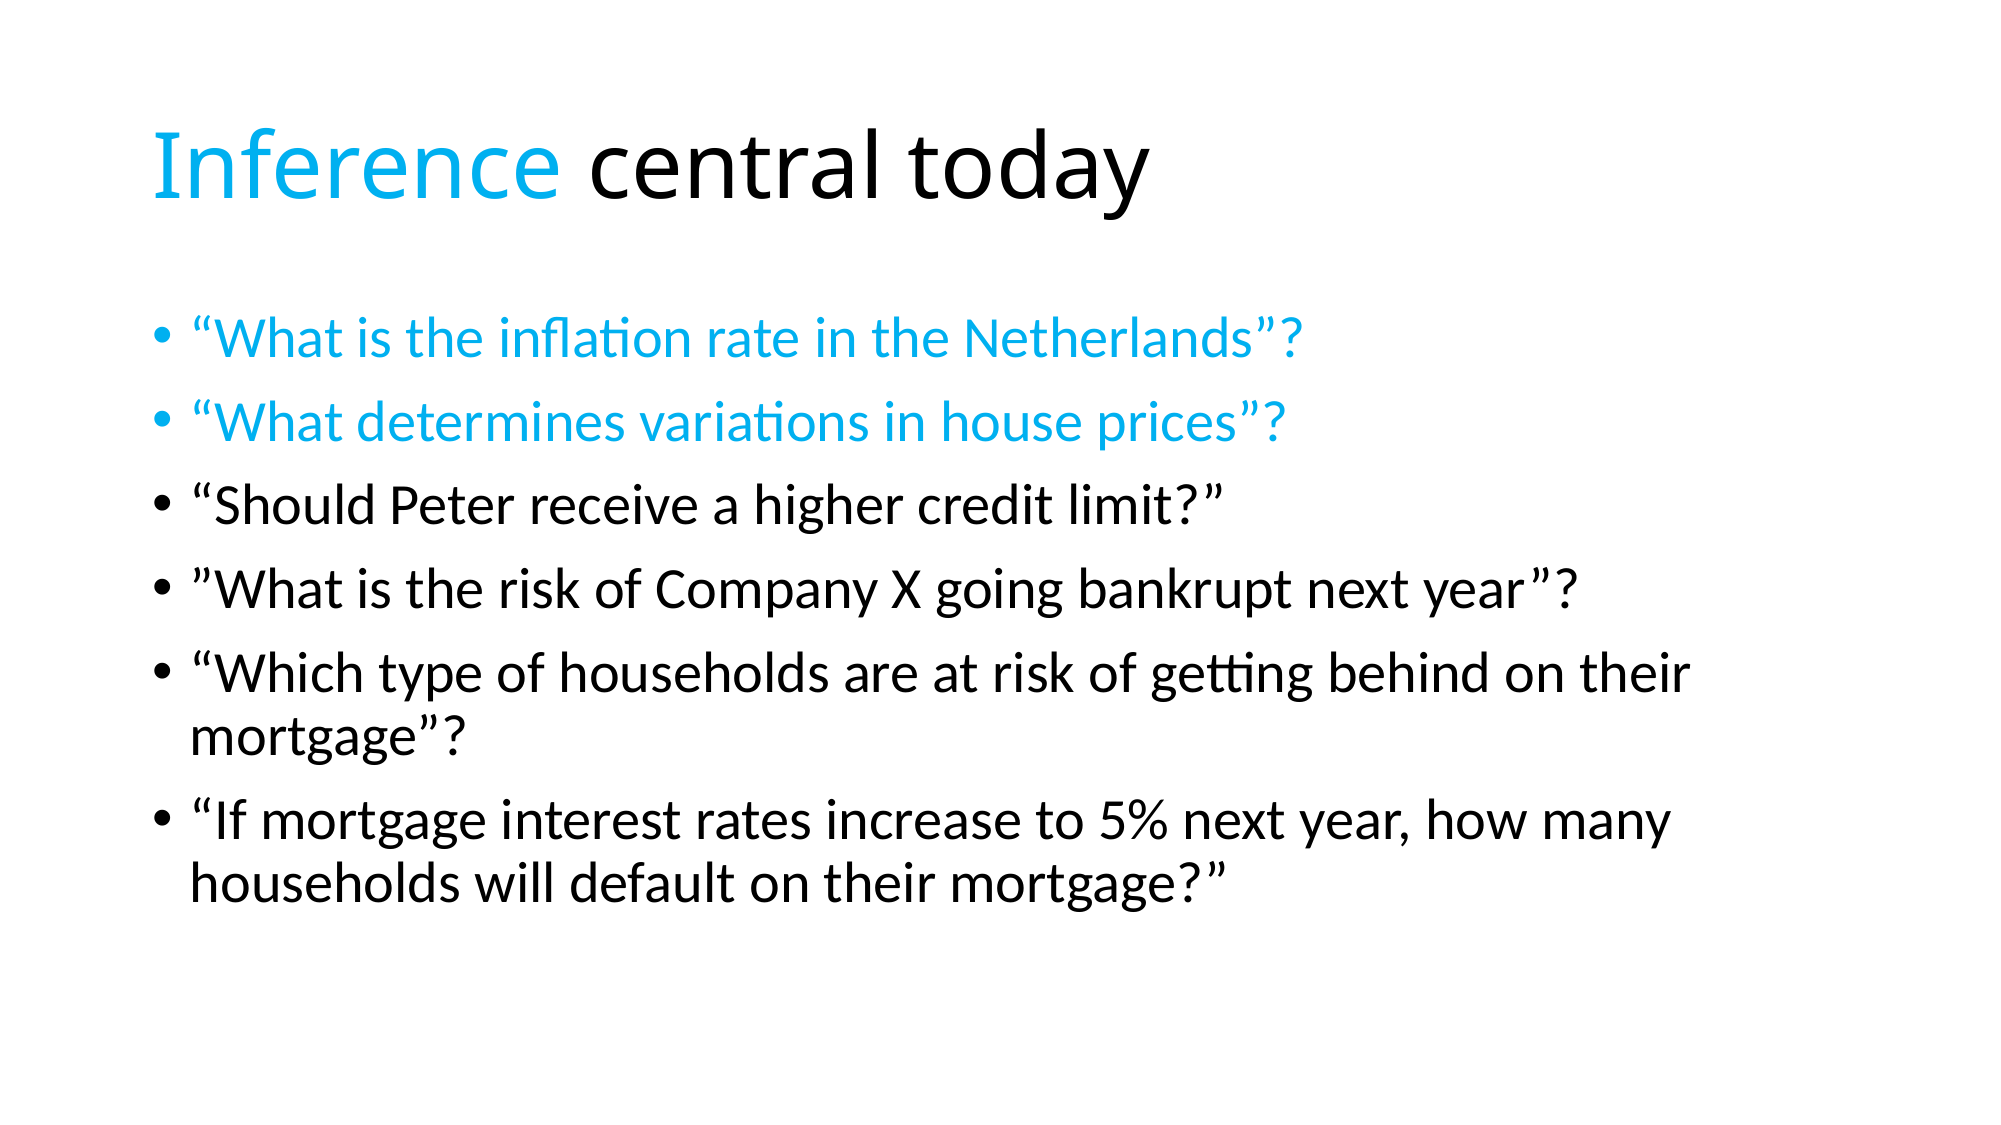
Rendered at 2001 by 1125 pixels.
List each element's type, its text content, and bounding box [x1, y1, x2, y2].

list “What is the inflation rate in the Netherlands”? “What determines variations in house prices”? “Should Peter receive a higher credit limit?” ”What is the risk of Company X going bankrupt next year”? “Which type of households are at risk of getting behind on their mortgage”? “If mortgage interest rates increase to 5% next year, how many households will default on their mortgage?” [137, 299, 1863, 1014]
title Inference central today [137, 59, 1863, 278]
